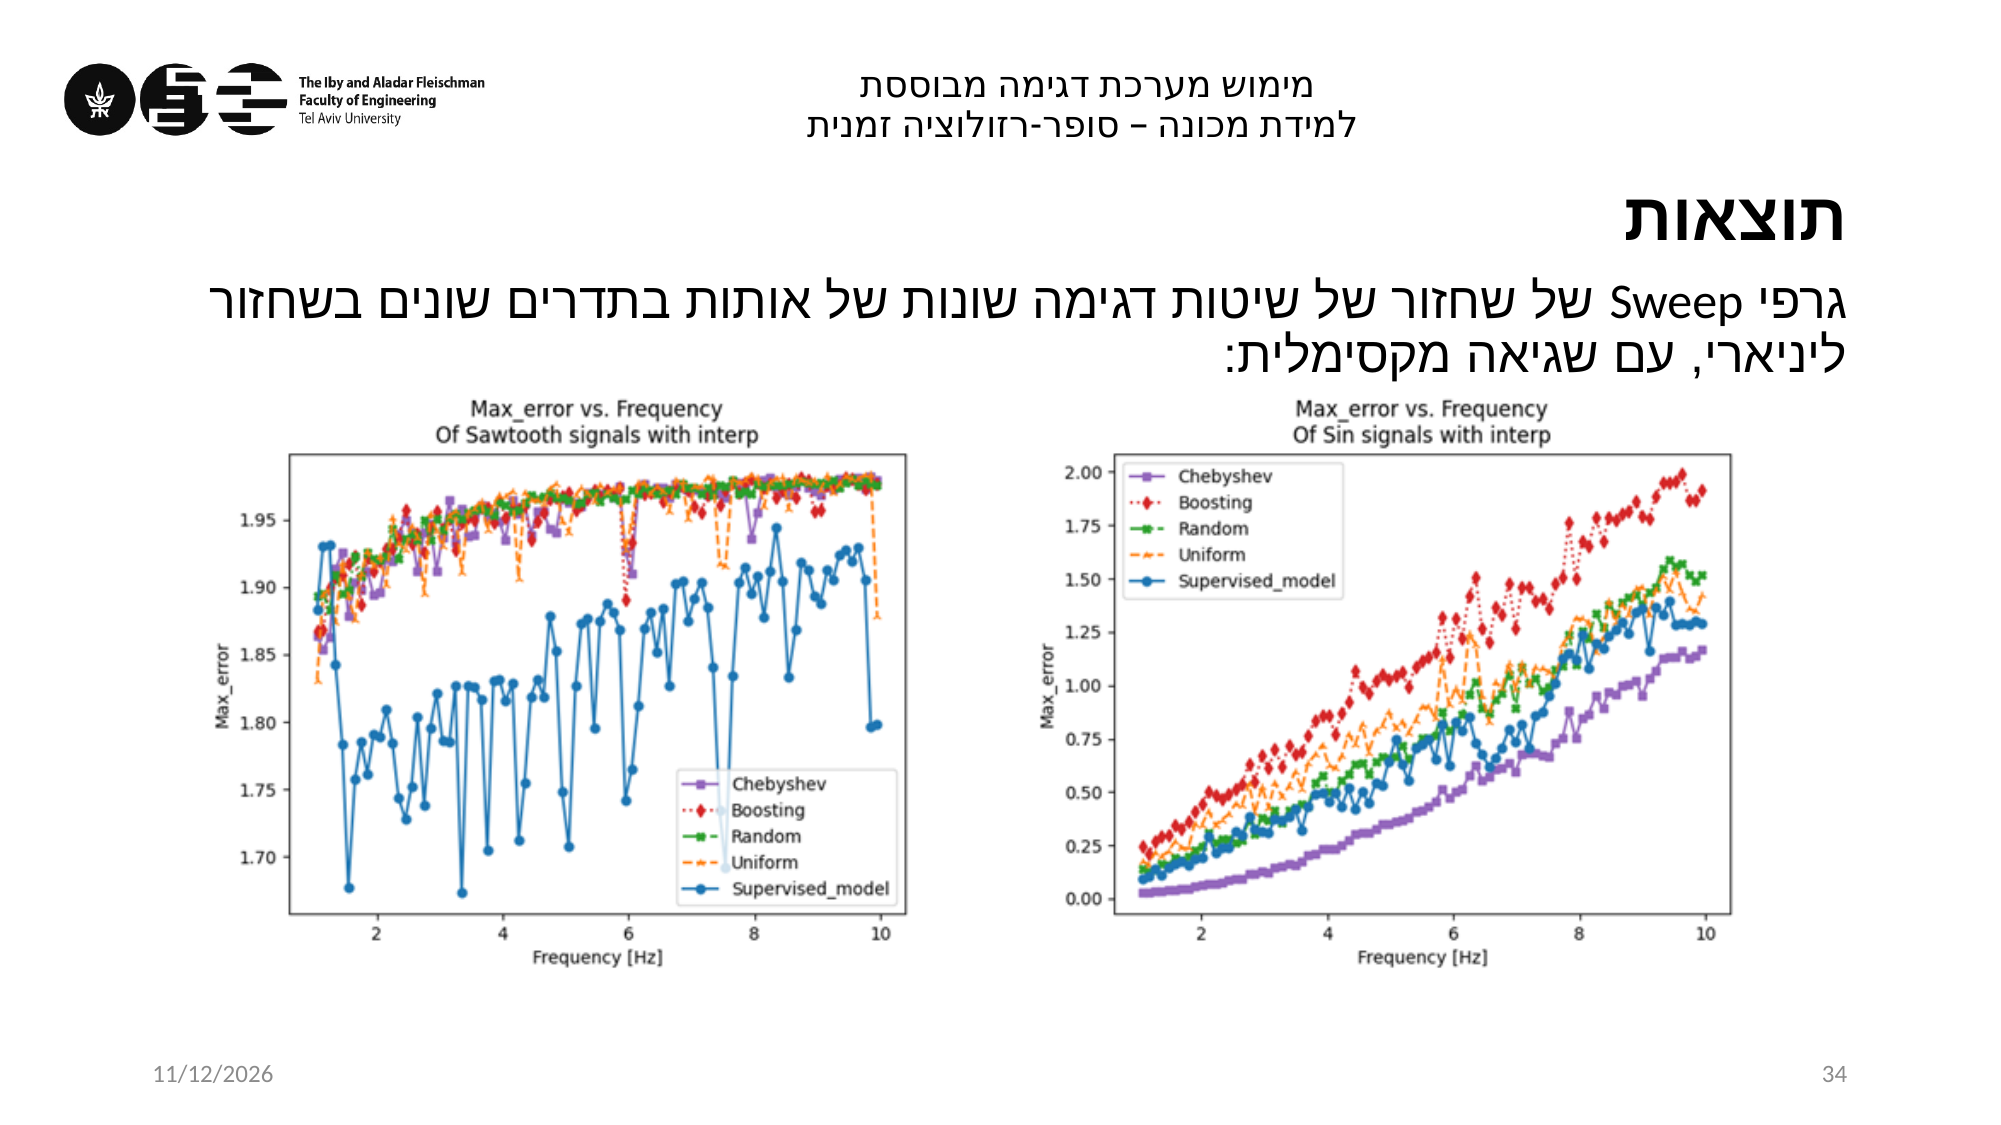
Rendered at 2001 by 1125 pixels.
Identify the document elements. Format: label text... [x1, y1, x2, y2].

picture [1015, 393, 1810, 969]
picture [43, 44, 524, 155]
slide_number 34 [1412, 1042, 1863, 1103]
picture [190, 393, 985, 969]
list תוצאות גרפי Sweep של שחזור של שיטות דגימה שונות של אותות בתדרים שונים בשחזור ליניארי, עם שגיאה מקסימלית: [137, 175, 1863, 1014]
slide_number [137, 1042, 588, 1103]
title מימוש מערכת דגימה מבוססת למידת מכונה – סופר-­­רזולוציה זמנית [537, 58, 1638, 153]
